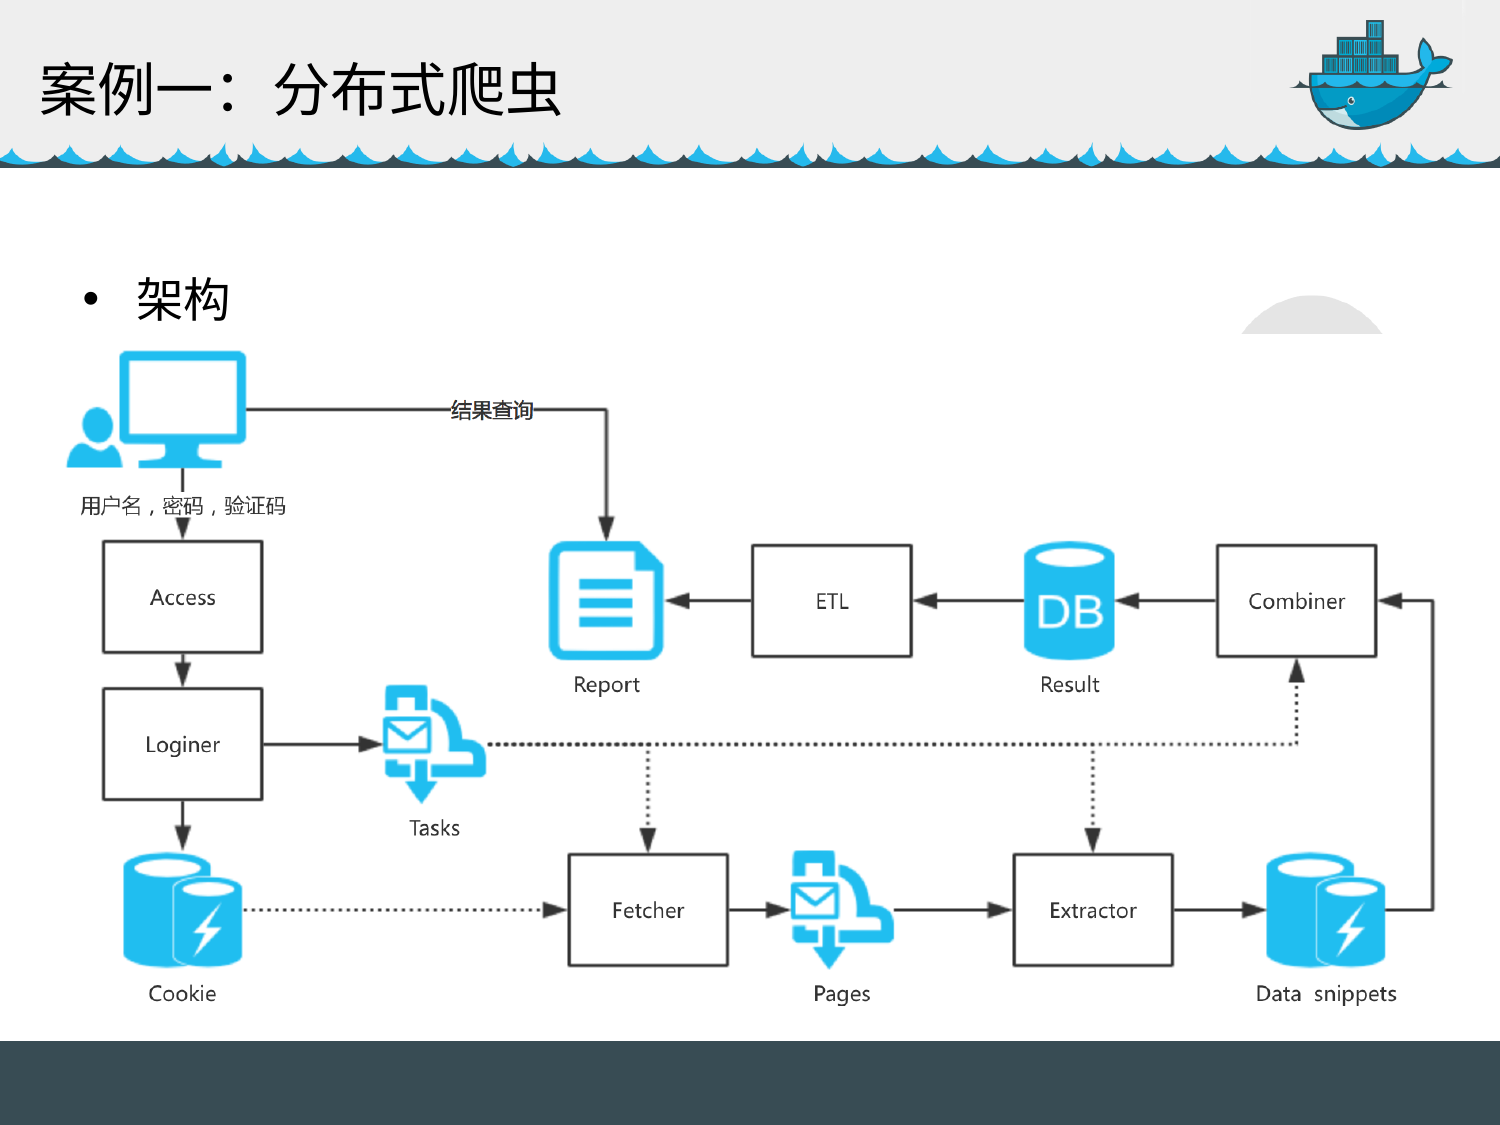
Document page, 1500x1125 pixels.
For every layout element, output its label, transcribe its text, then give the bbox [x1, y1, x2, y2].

text_box 架构 [75, 262, 1250, 332]
text_box 案例一：分布式爬虫 [31, 45, 1078, 130]
picture [0, 0, 1500, 1125]
